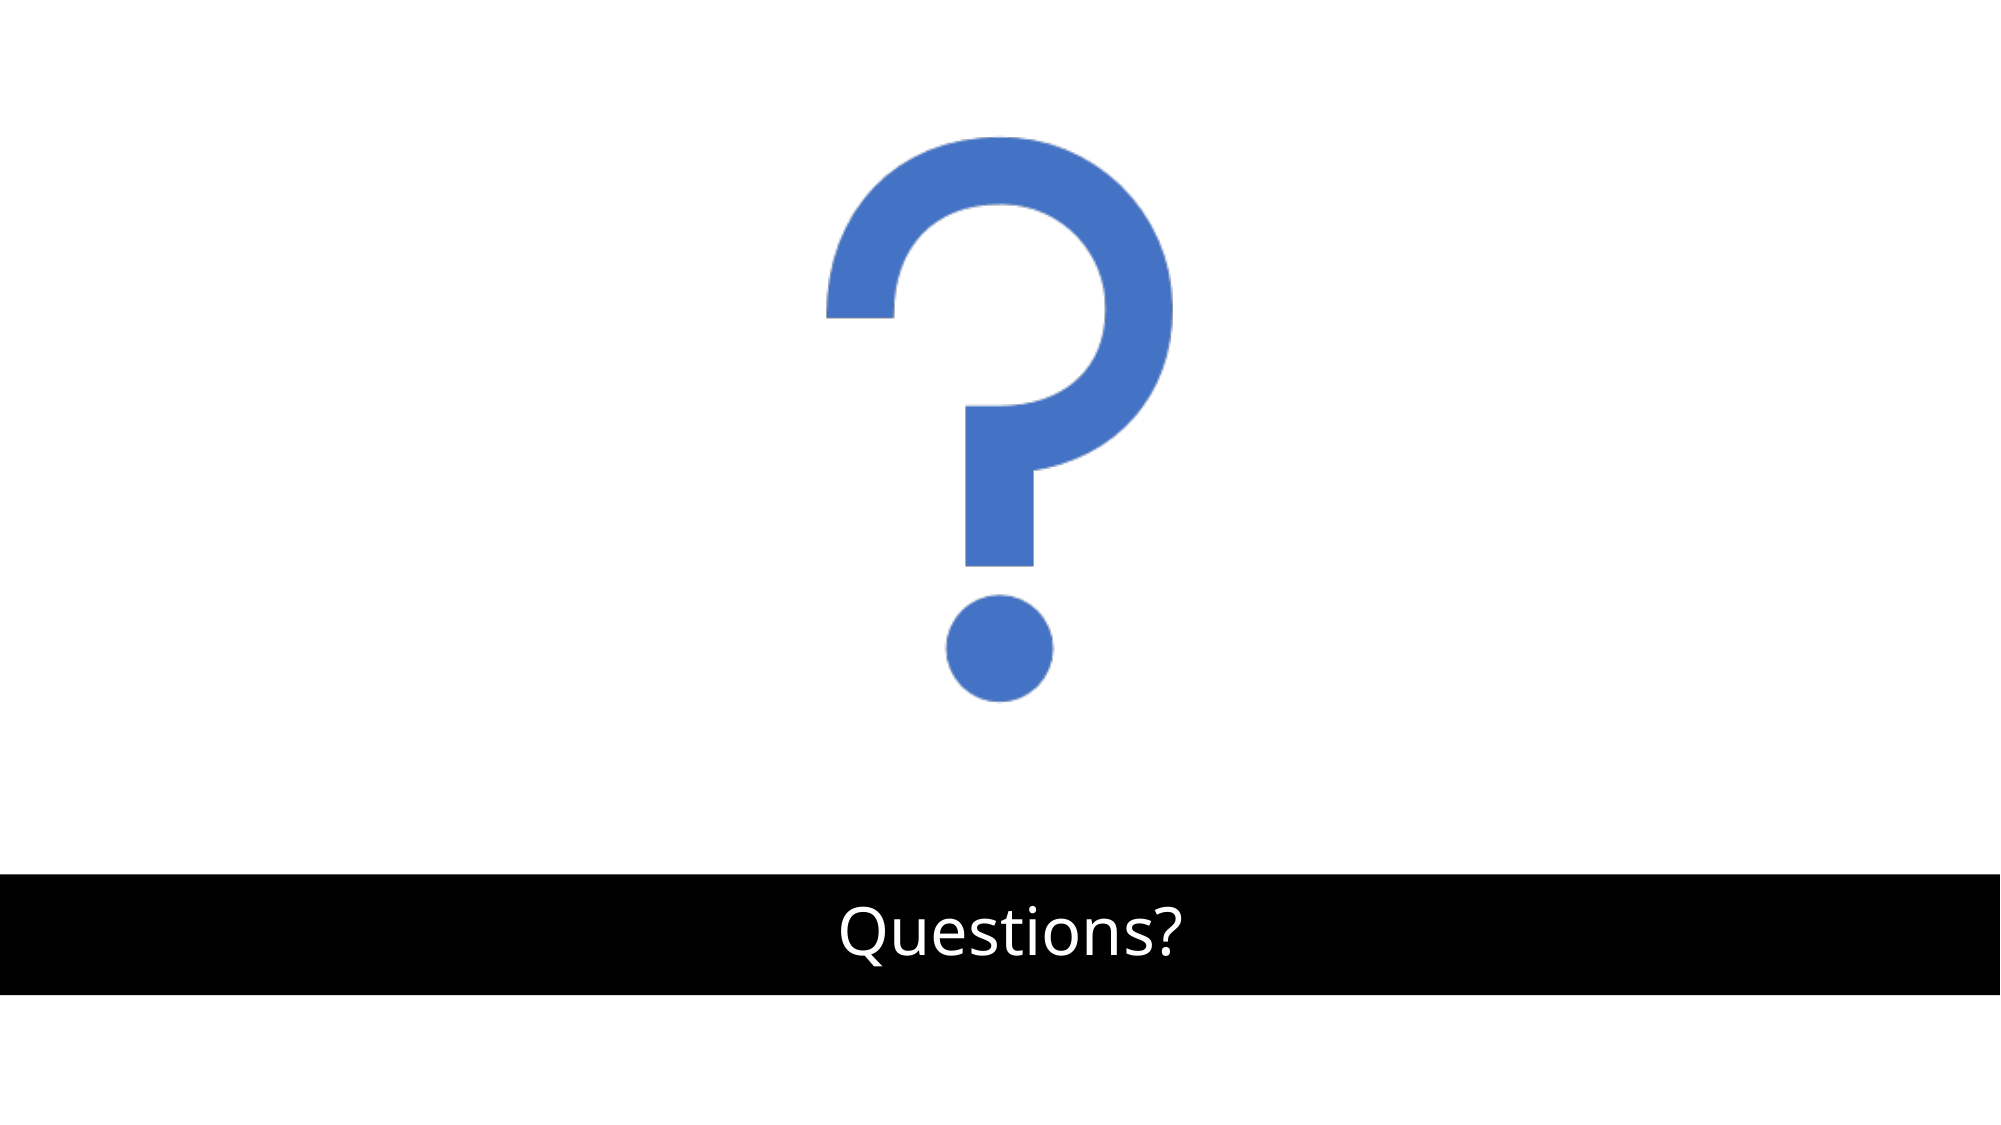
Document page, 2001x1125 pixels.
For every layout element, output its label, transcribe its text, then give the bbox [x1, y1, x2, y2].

title Questions? [91, 873, 1931, 996]
text_box [0, 873, 91, 996]
picture [639, 59, 1361, 781]
text_box [1931, 873, 2000, 996]
